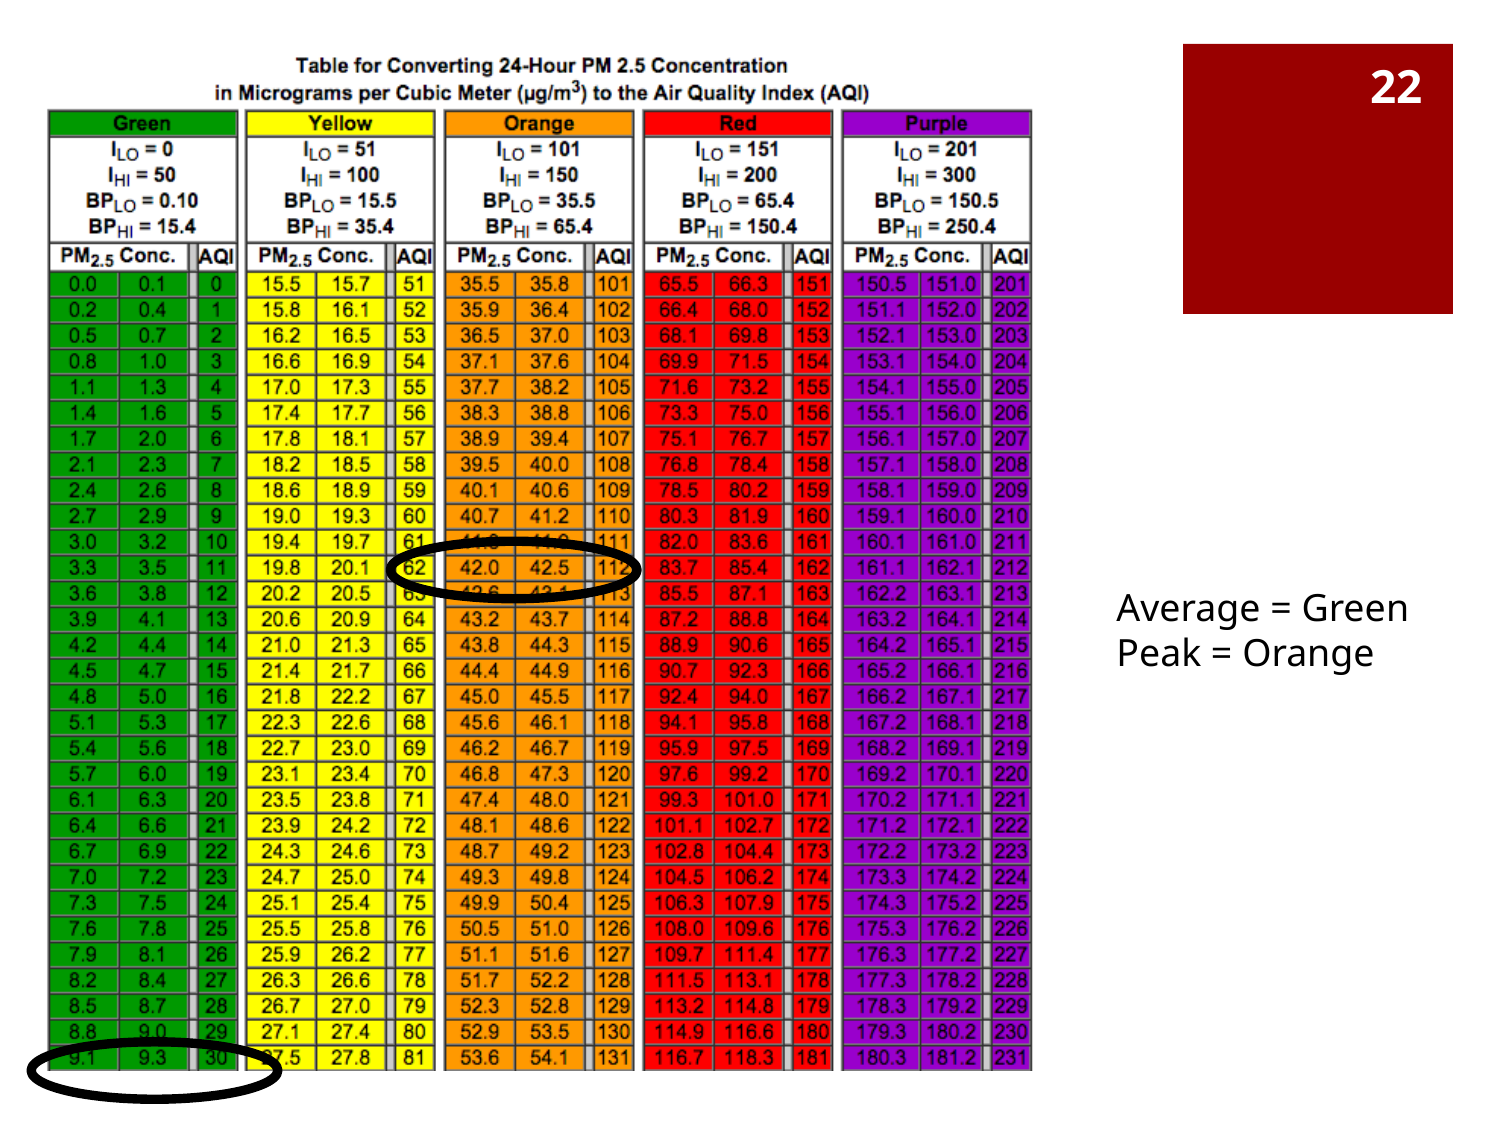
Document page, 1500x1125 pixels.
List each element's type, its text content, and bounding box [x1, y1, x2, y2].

text_box Average = Green Peak = Orange [1101, 577, 1425, 682]
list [30, 34, 1060, 1071]
slide_number 22 [1354, 59, 1438, 120]
text_box [30, 1071, 279, 1101]
